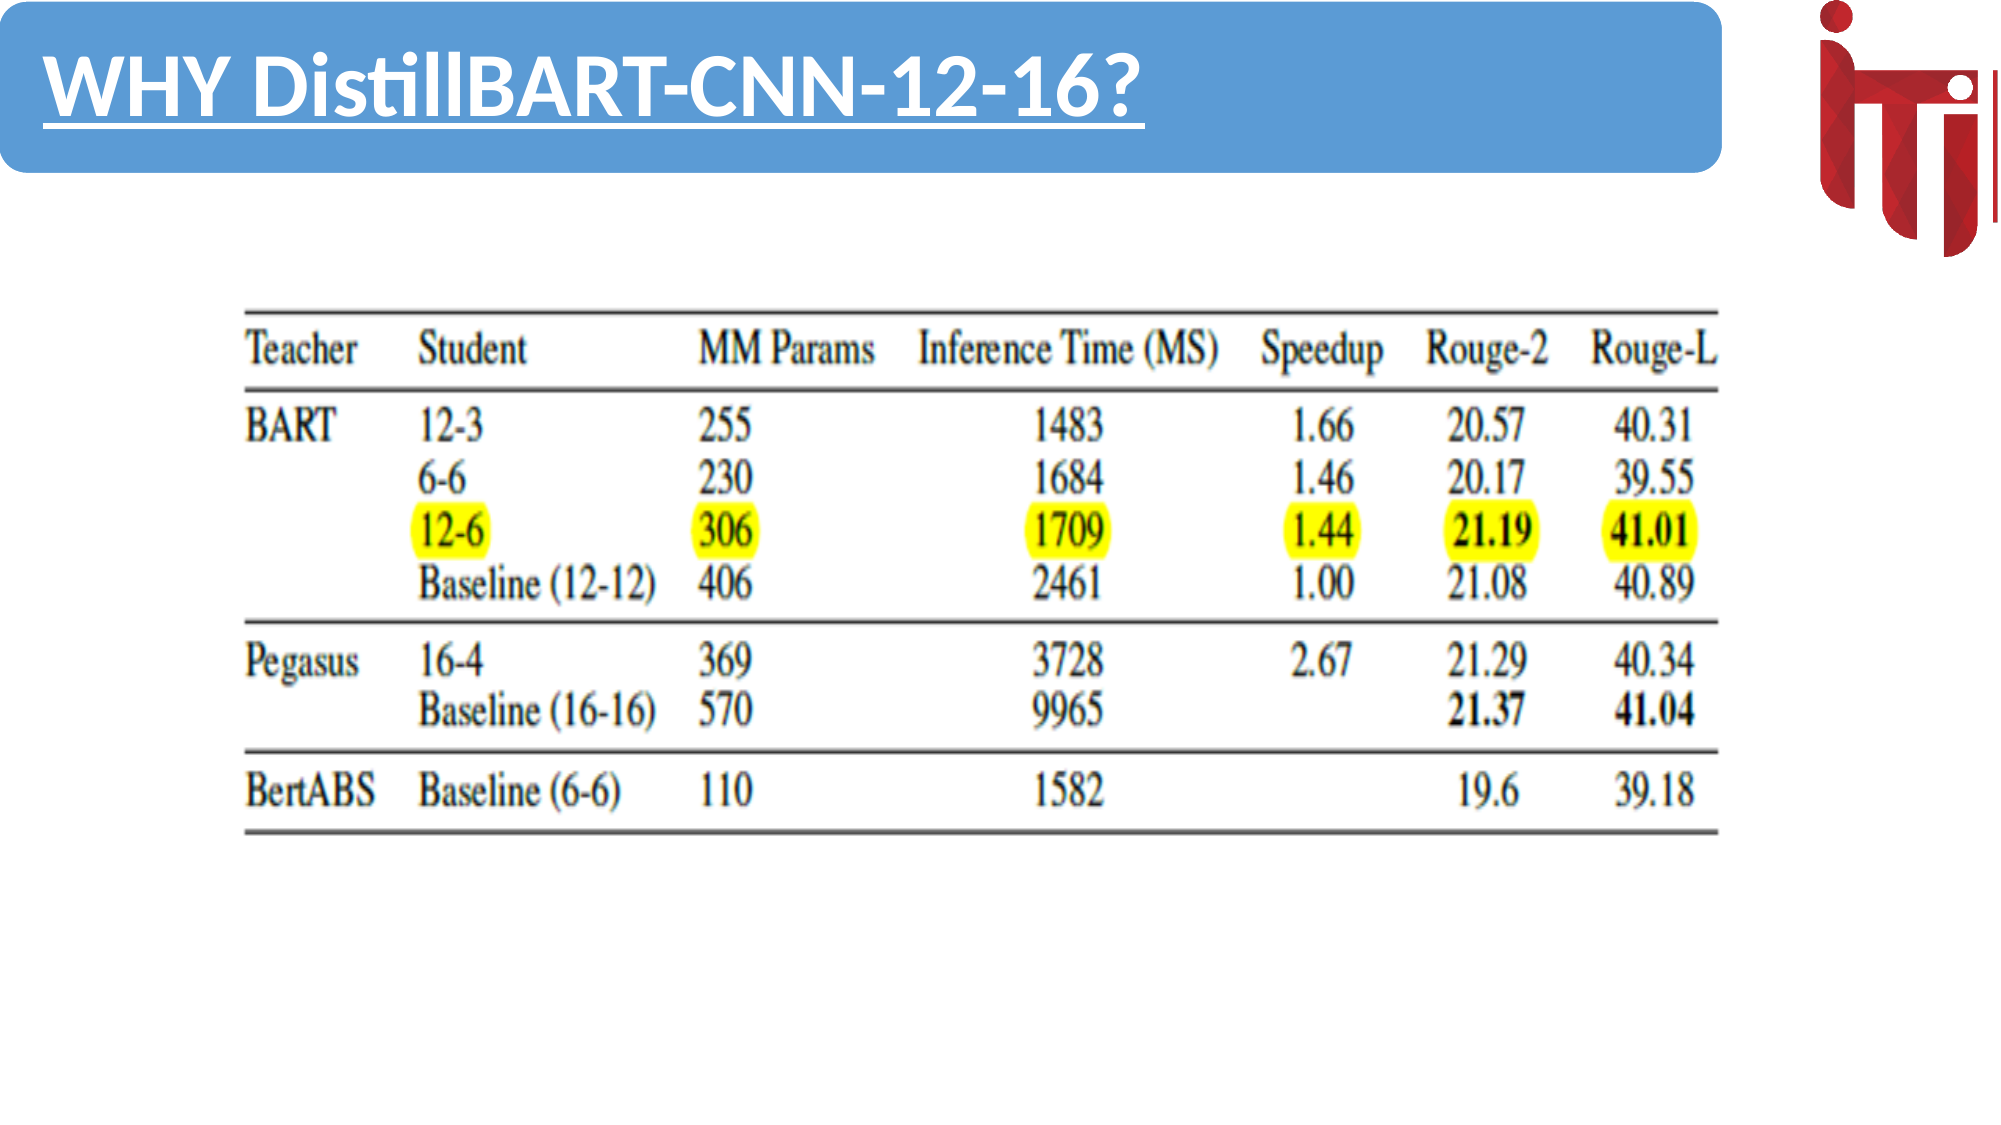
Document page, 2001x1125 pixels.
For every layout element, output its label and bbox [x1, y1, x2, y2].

list [194, 266, 1794, 1125]
text_box [0, 0, 1723, 176]
picture [1818, 0, 2000, 257]
